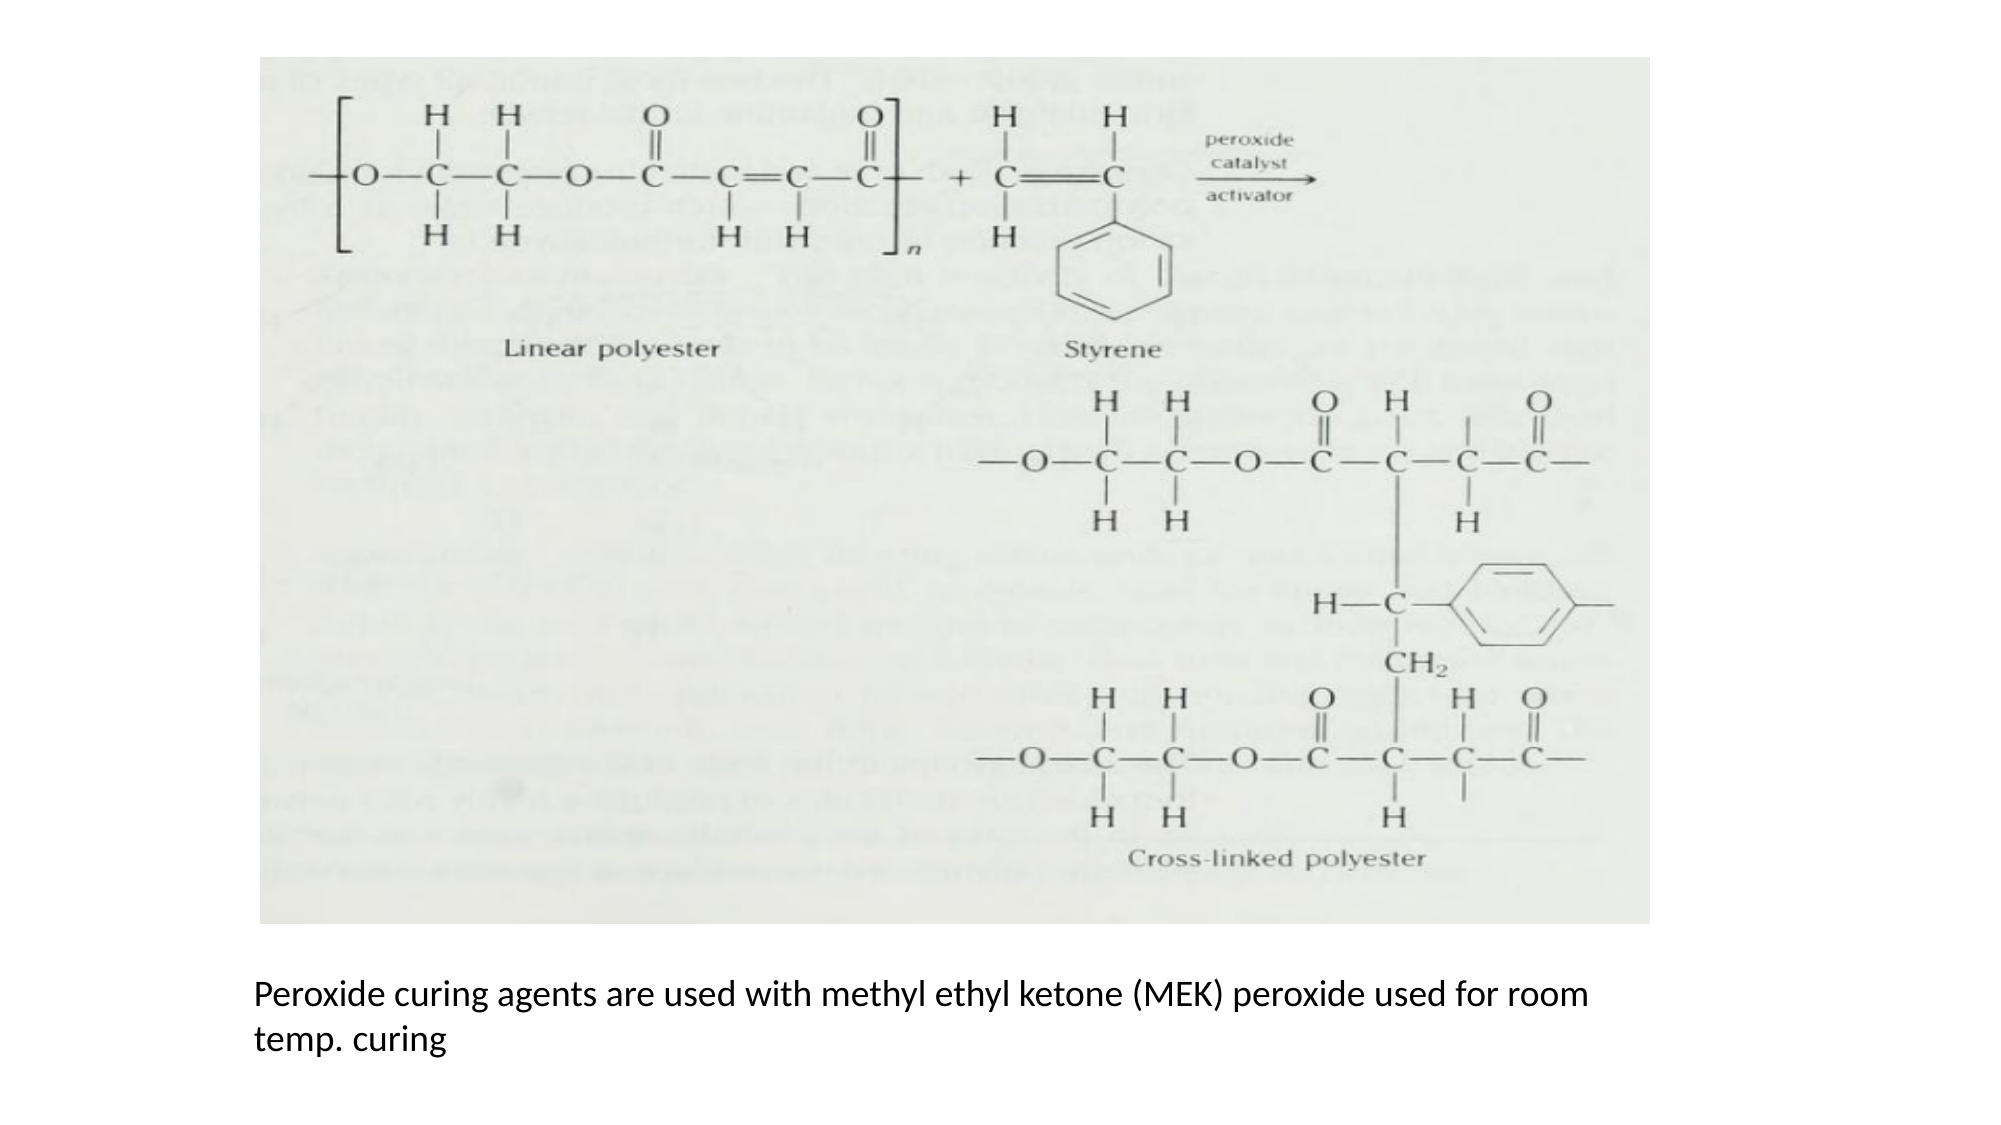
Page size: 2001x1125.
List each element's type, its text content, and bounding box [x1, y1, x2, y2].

picture [260, 57, 1650, 924]
text_box Peroxide curing agents are used with methyl ethyl ketone (MEK) peroxide used for room temp. curing [239, 961, 1672, 1067]
